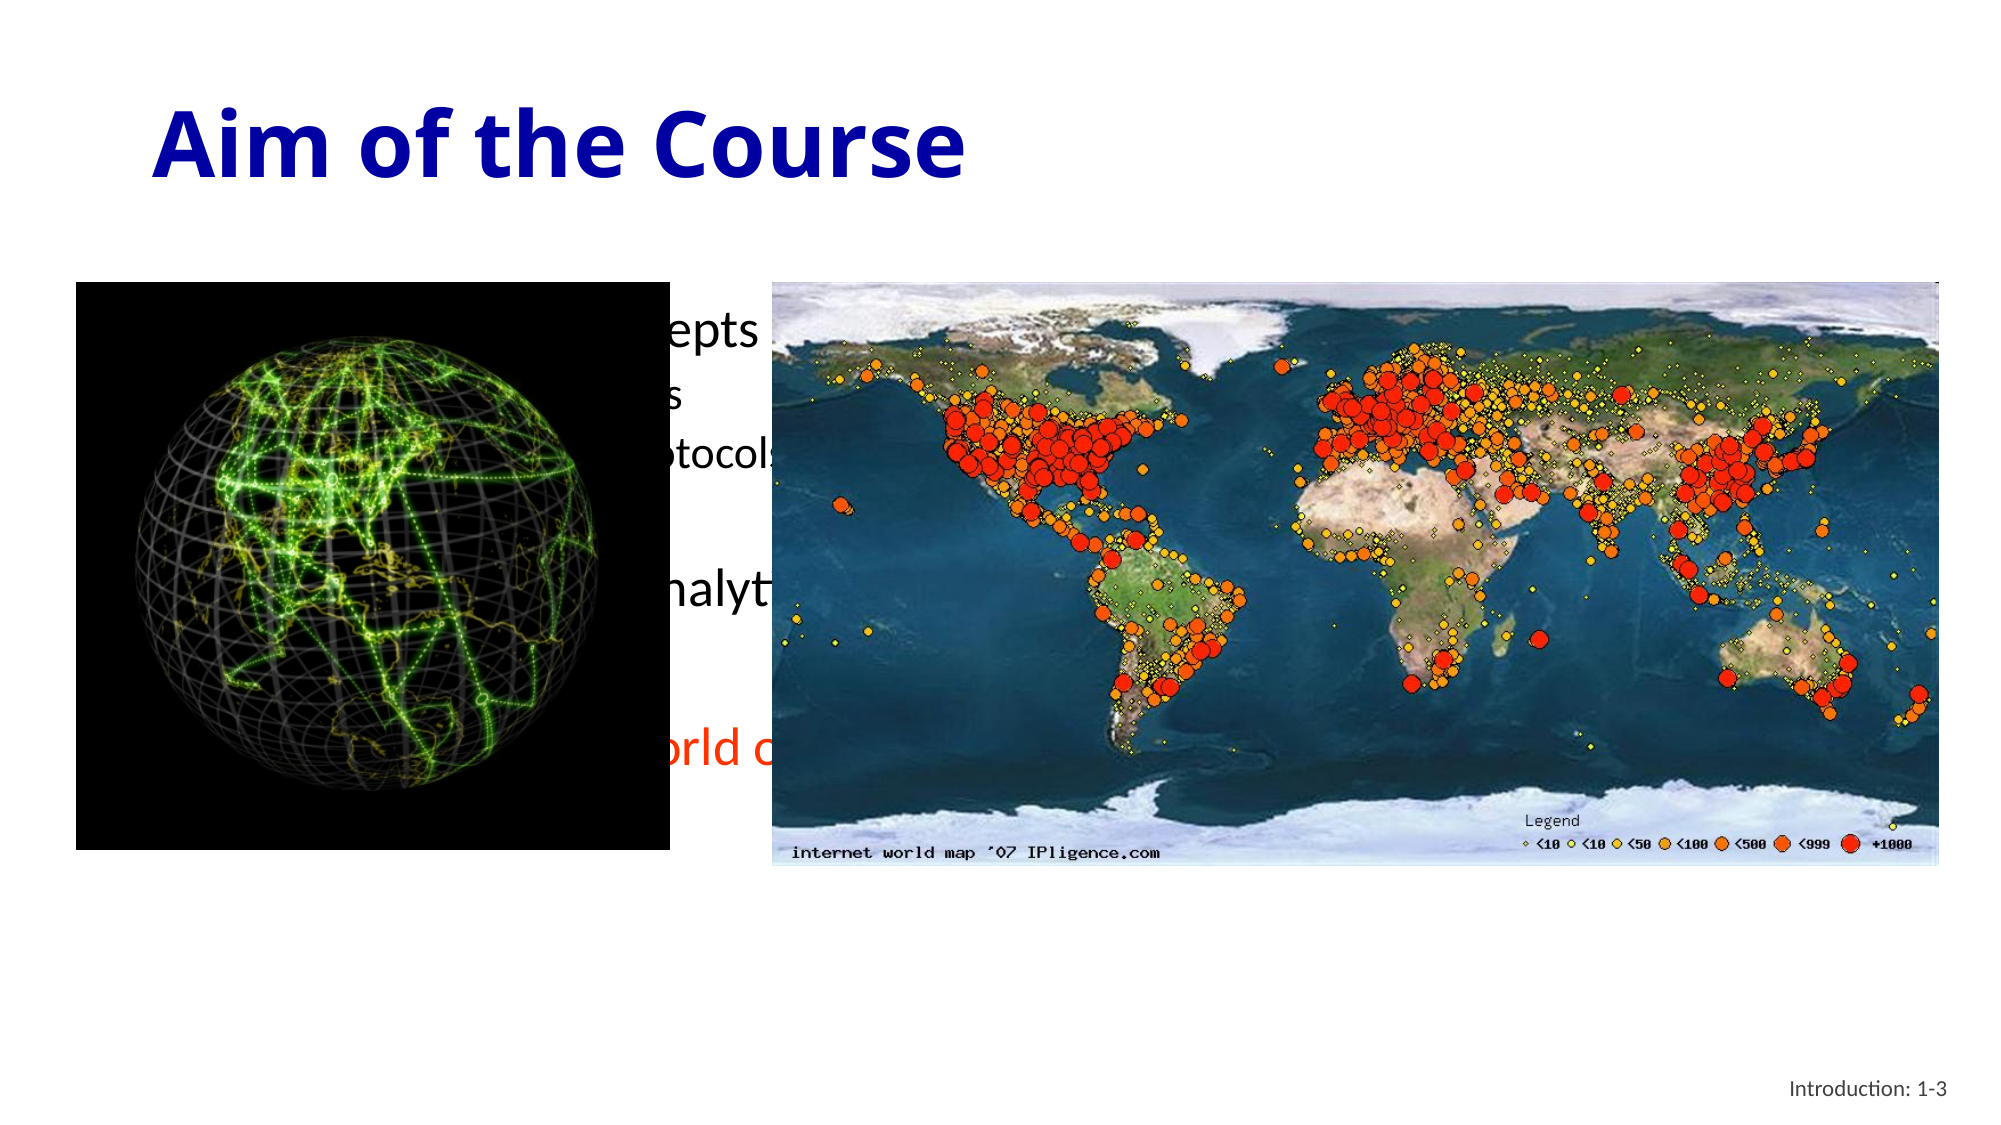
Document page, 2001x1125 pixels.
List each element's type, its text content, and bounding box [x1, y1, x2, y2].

title Aim of the Course [137, 74, 1863, 221]
picture [76, 282, 670, 850]
text_box Introduce the concepts behind the design and implementation of: Computer Networks Communication Protocols Provide you with analytical skills to design new protocols. Welcome to the world of computer networks!! [179, 293, 1878, 1085]
picture [772, 282, 1939, 866]
slide_number Introduction: 1-3 [1512, 1056, 1963, 1117]
